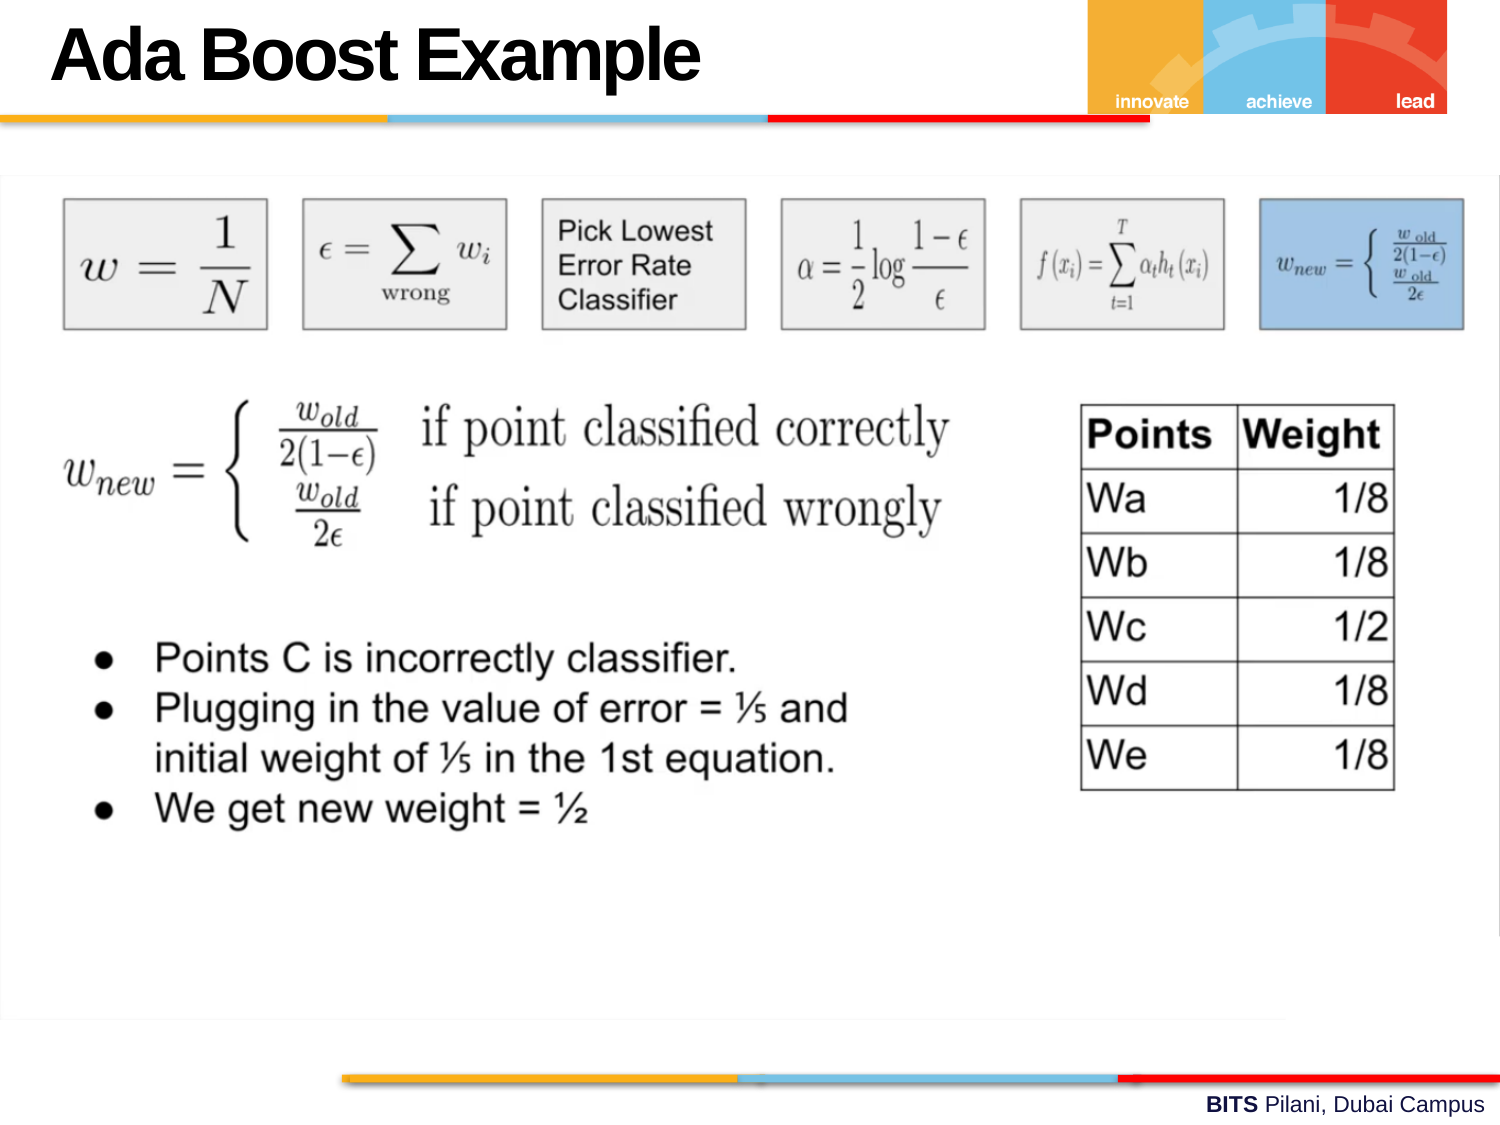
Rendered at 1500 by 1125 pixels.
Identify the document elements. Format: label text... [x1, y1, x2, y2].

picture [1087, 0, 1448, 114]
picture [0, 175, 1500, 1020]
list Ada Boost Example [34, 27, 1073, 88]
